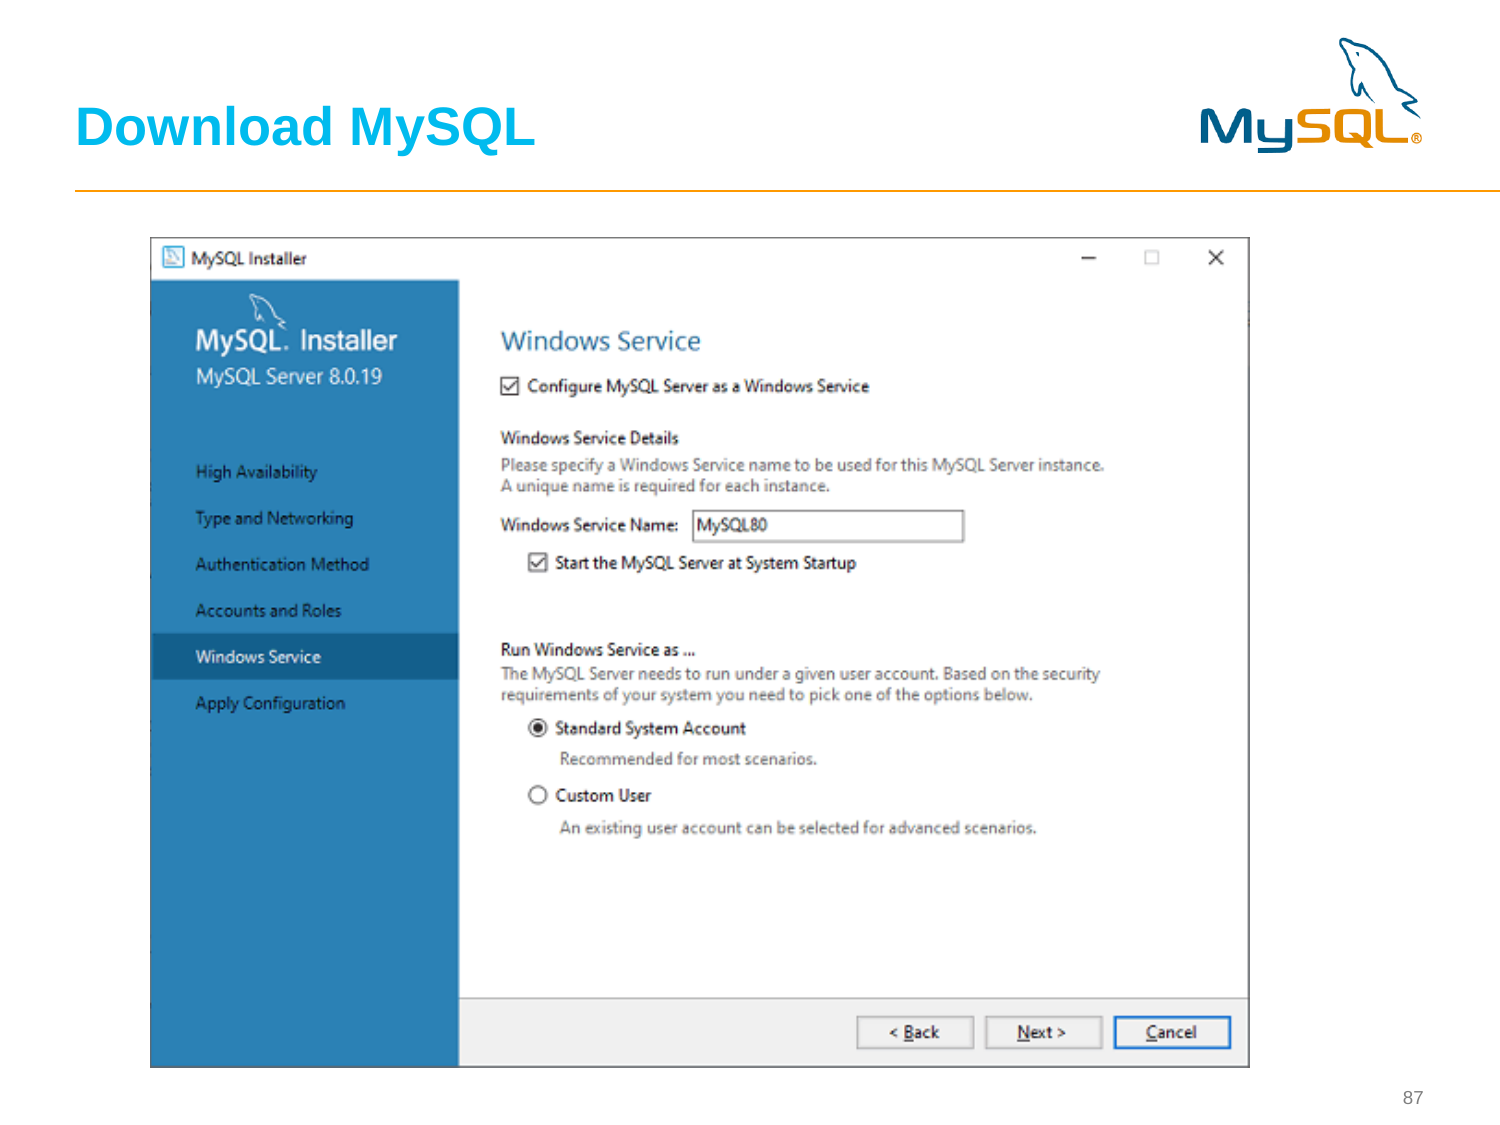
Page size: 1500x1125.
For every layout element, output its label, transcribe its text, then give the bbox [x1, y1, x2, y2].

title Download MySQL [75, 27, 1422, 157]
picture [149, 237, 1251, 1069]
